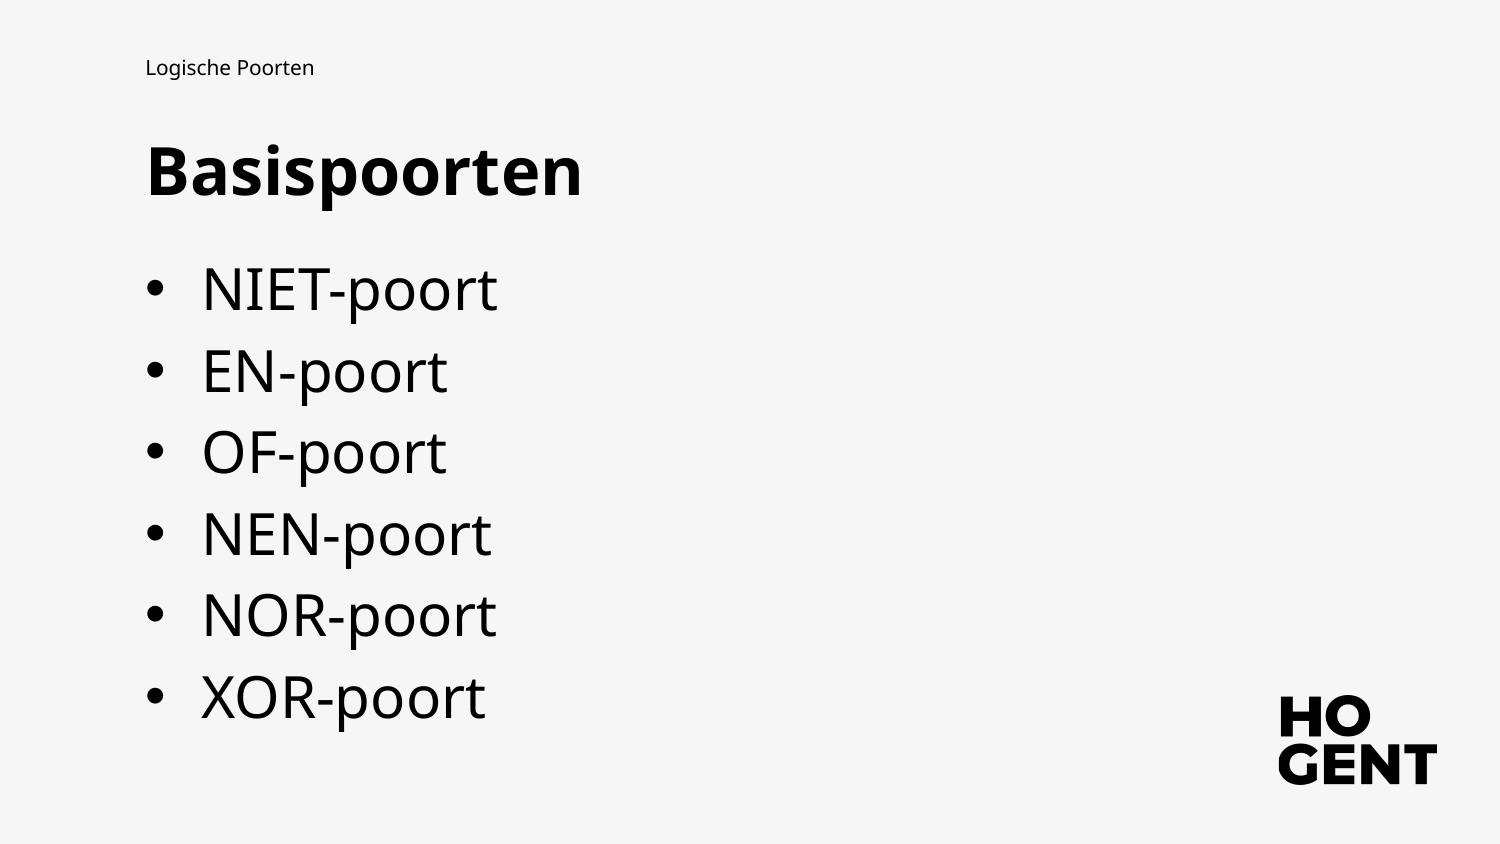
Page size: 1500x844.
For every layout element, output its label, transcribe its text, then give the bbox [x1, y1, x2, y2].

list NIET-poort EN-poort OF-poort NEN-poort NOR-poort XOR-poort [130, 245, 1481, 780]
list Logische Poorten [130, 46, 806, 100]
title Basispoorten [130, 121, 1465, 223]
